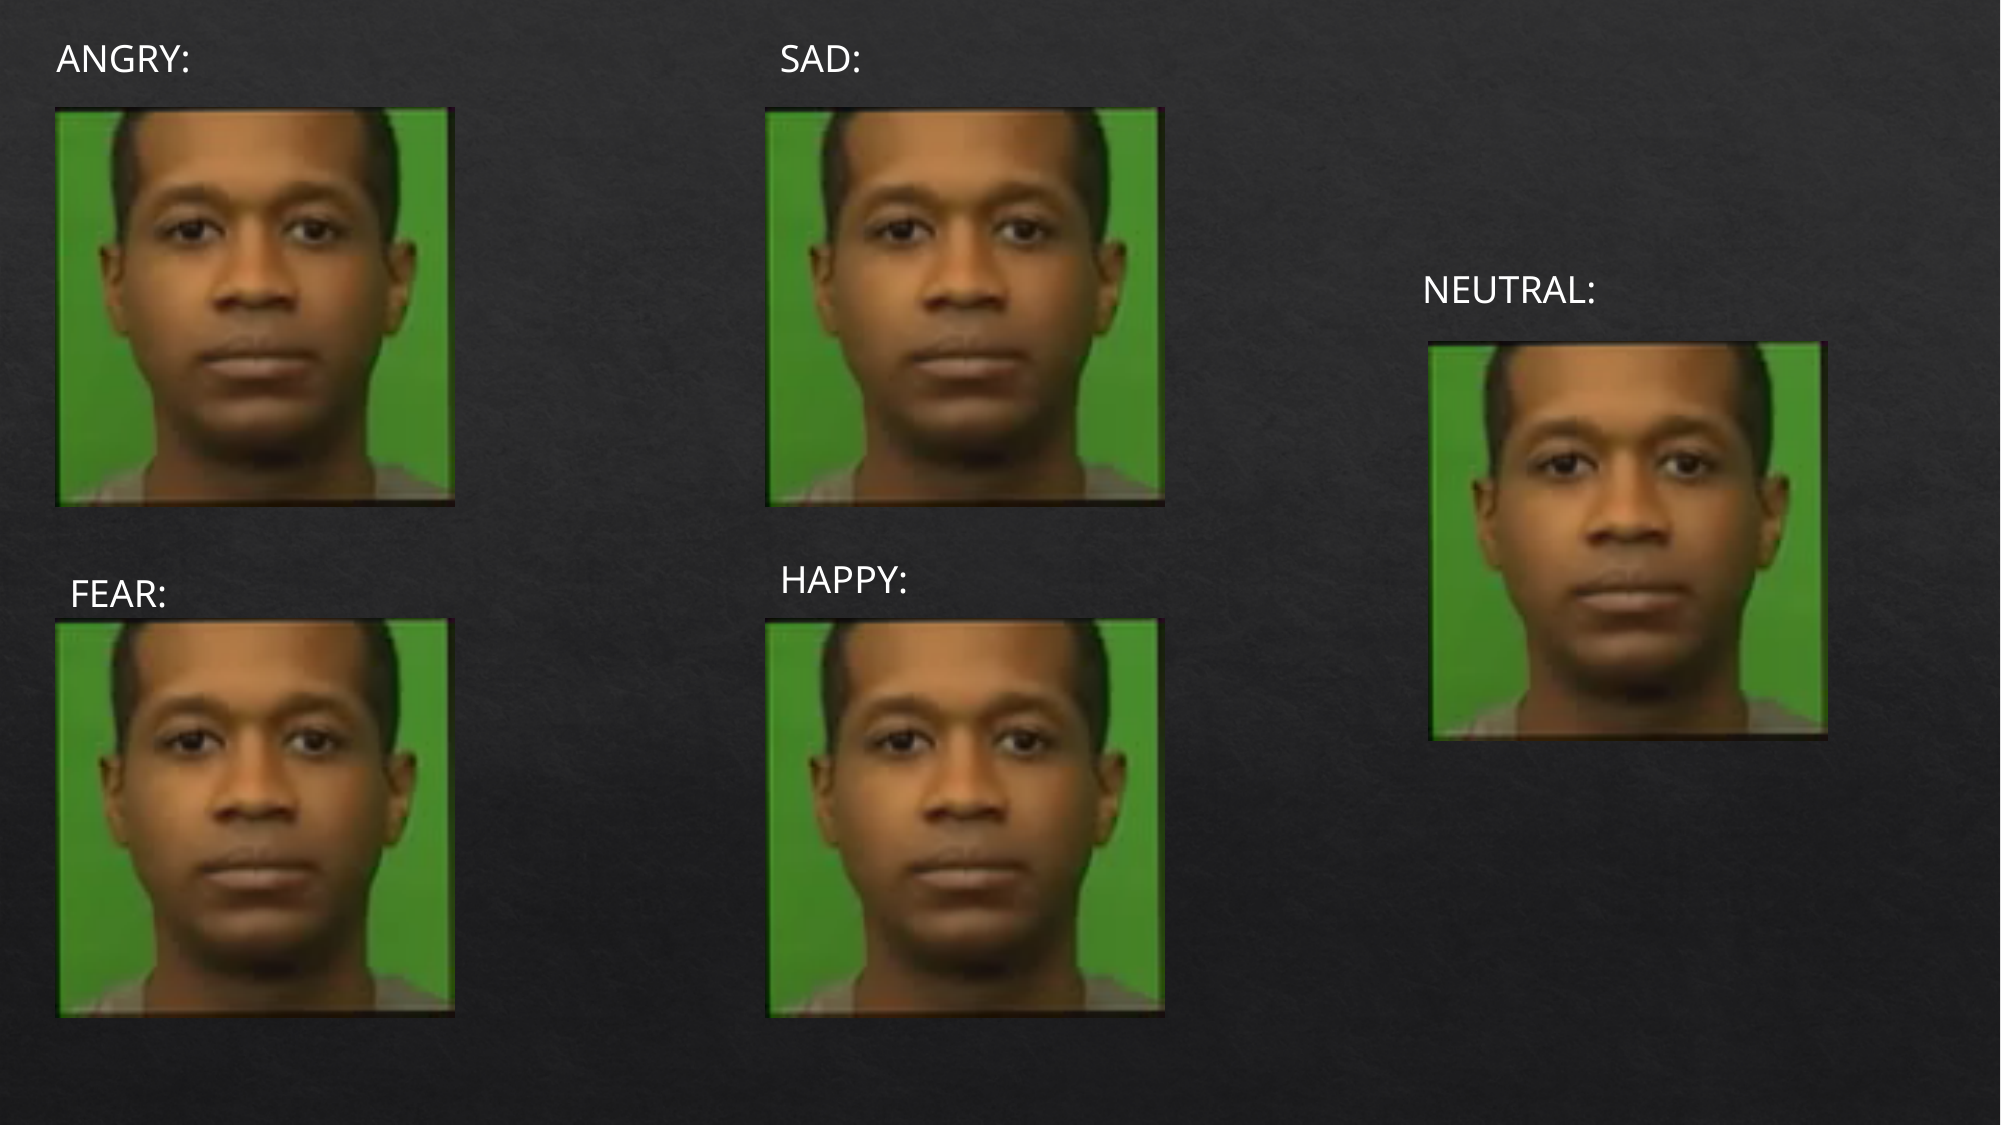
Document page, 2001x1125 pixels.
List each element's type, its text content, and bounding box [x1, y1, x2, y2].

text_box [54, 617, 456, 1019]
text_box NEUTRAL: [1407, 258, 2000, 318]
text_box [764, 617, 1167, 1019]
text_box HAPPY: [765, 549, 1419, 609]
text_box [54, 105, 456, 508]
text_box FEAR: [54, 562, 1055, 623]
text_box SAD: [765, 27, 1765, 88]
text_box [1427, 340, 1829, 742]
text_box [764, 105, 1167, 508]
text_box ANGRY: [41, 27, 504, 88]
